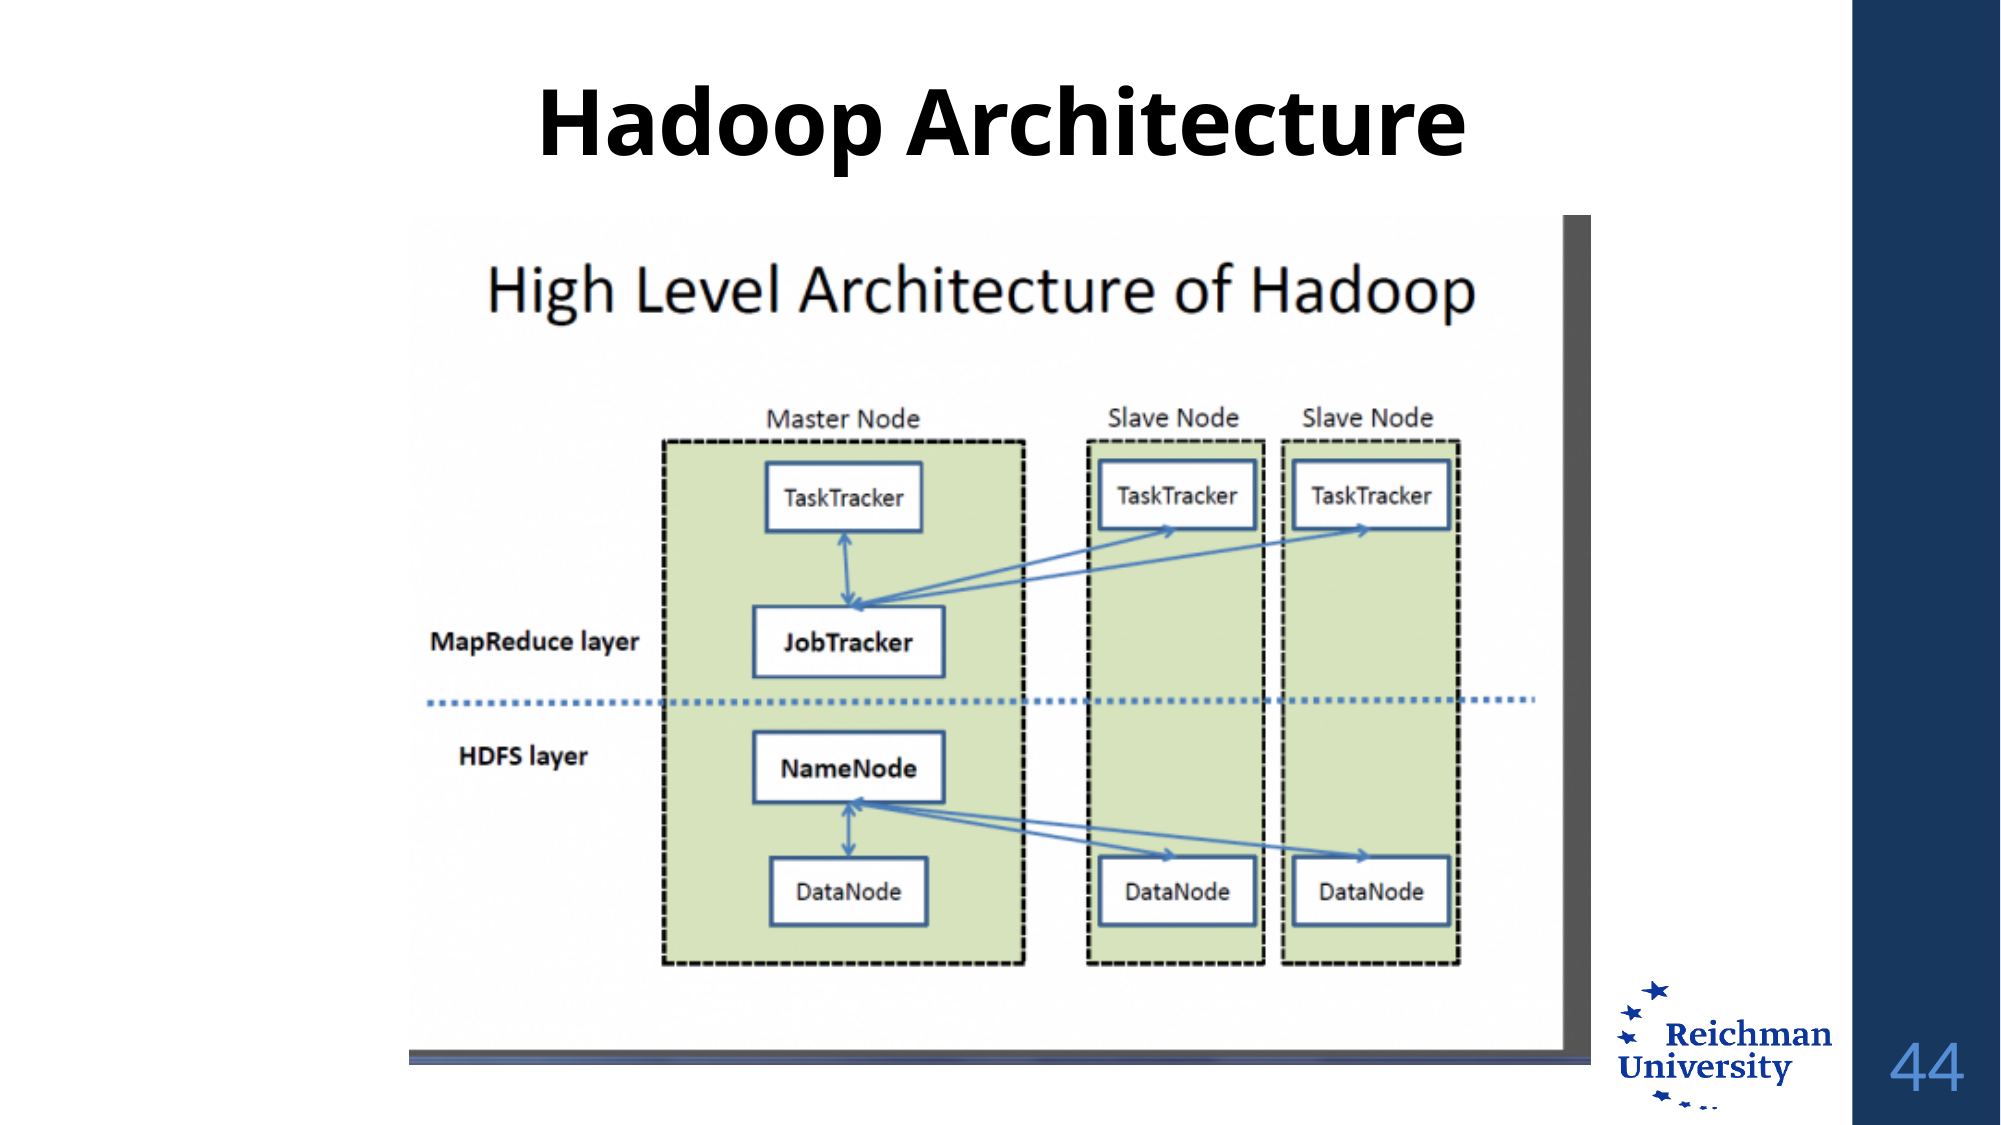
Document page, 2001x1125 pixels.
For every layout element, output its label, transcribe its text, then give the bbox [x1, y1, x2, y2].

picture [1616, 981, 1832, 1110]
slide_number 44 [1852, 1012, 2000, 1110]
title Hadoop Architecture [206, 60, 1797, 183]
picture [409, 215, 1591, 1066]
